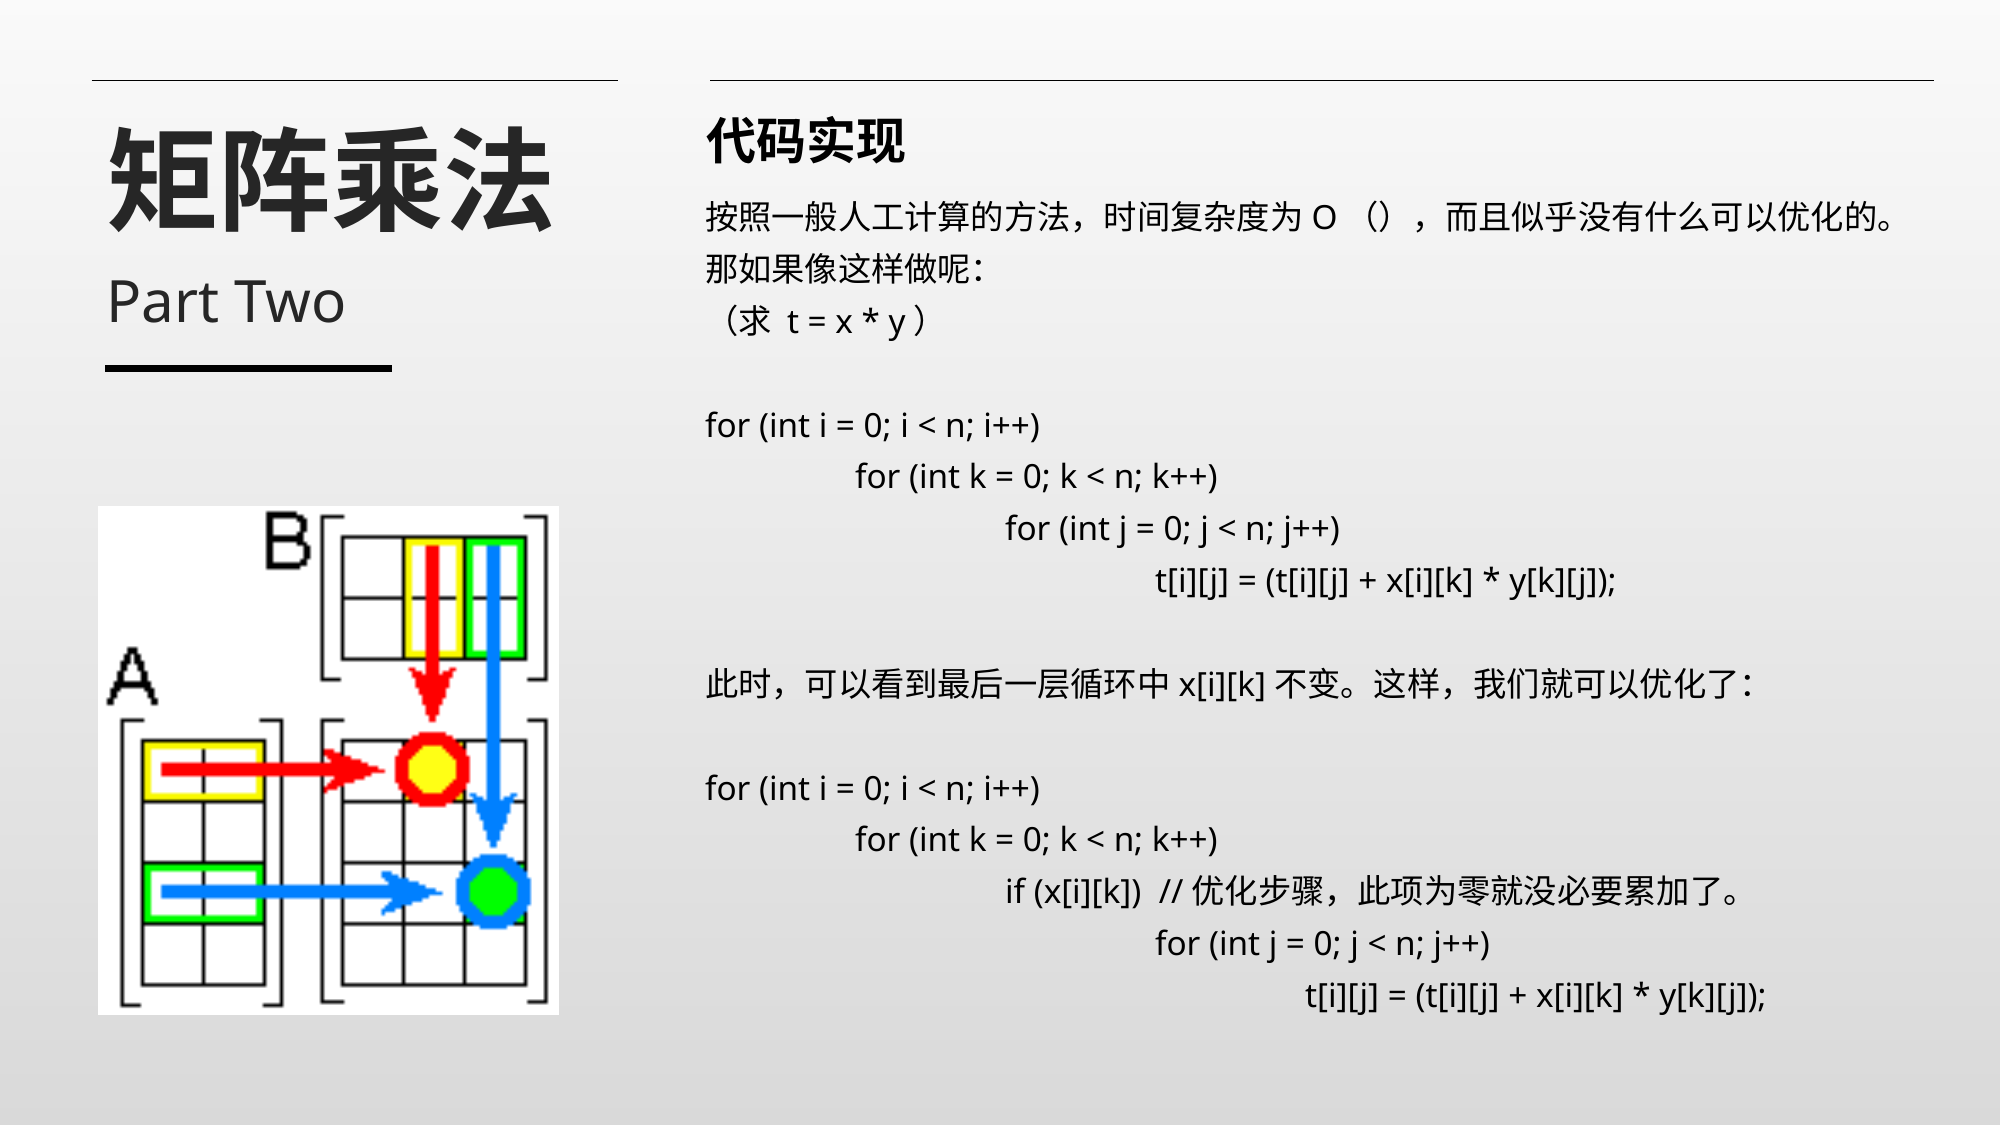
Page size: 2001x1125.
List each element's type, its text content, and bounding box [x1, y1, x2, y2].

text_box 代码实现 [691, 102, 922, 178]
list 矩阵乘法 [91, 118, 610, 264]
picture [98, 506, 559, 1015]
list Part Two [91, 265, 610, 343]
